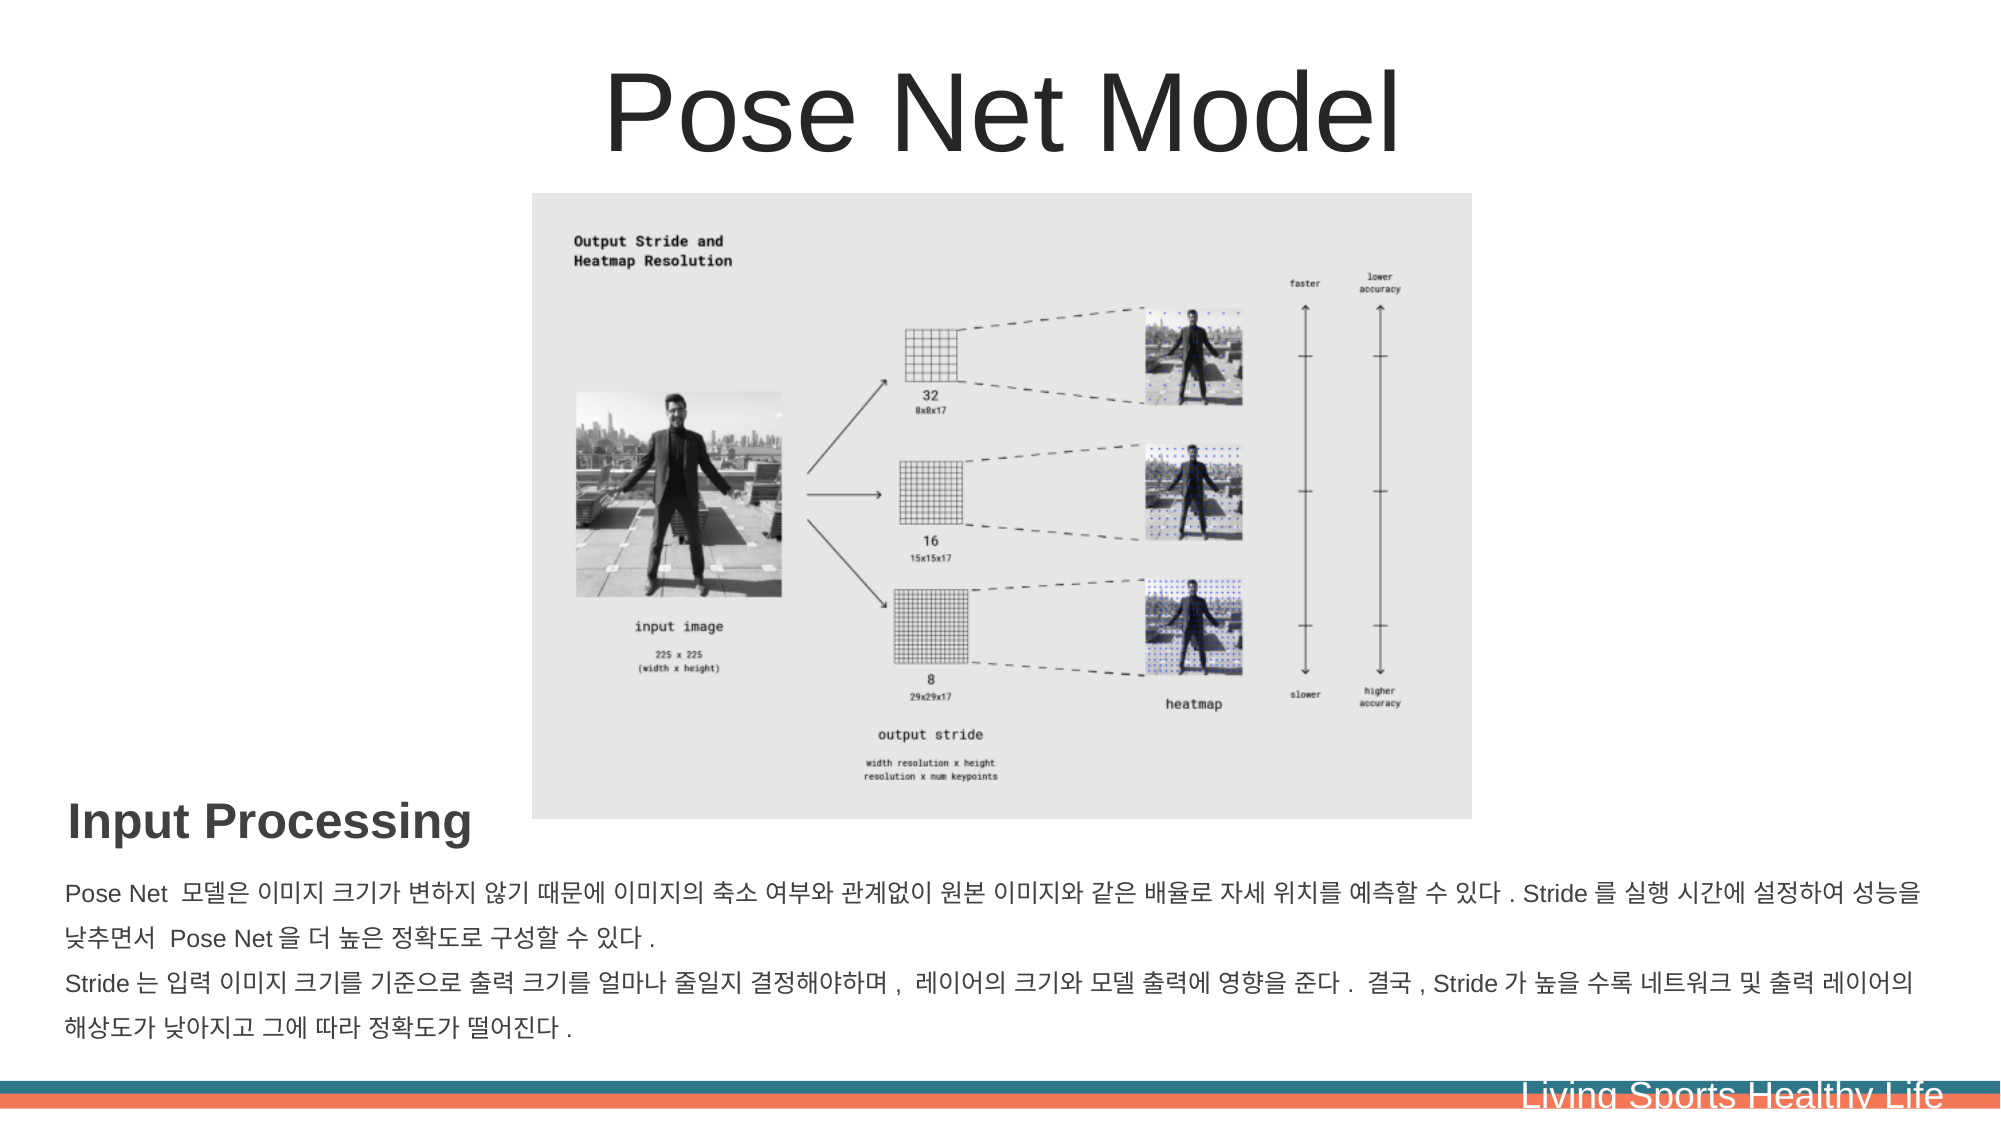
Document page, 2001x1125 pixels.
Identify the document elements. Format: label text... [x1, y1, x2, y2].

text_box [52, 781, 1952, 1053]
picture [532, 193, 1472, 819]
list Pose Net Model [53, 55, 1952, 175]
